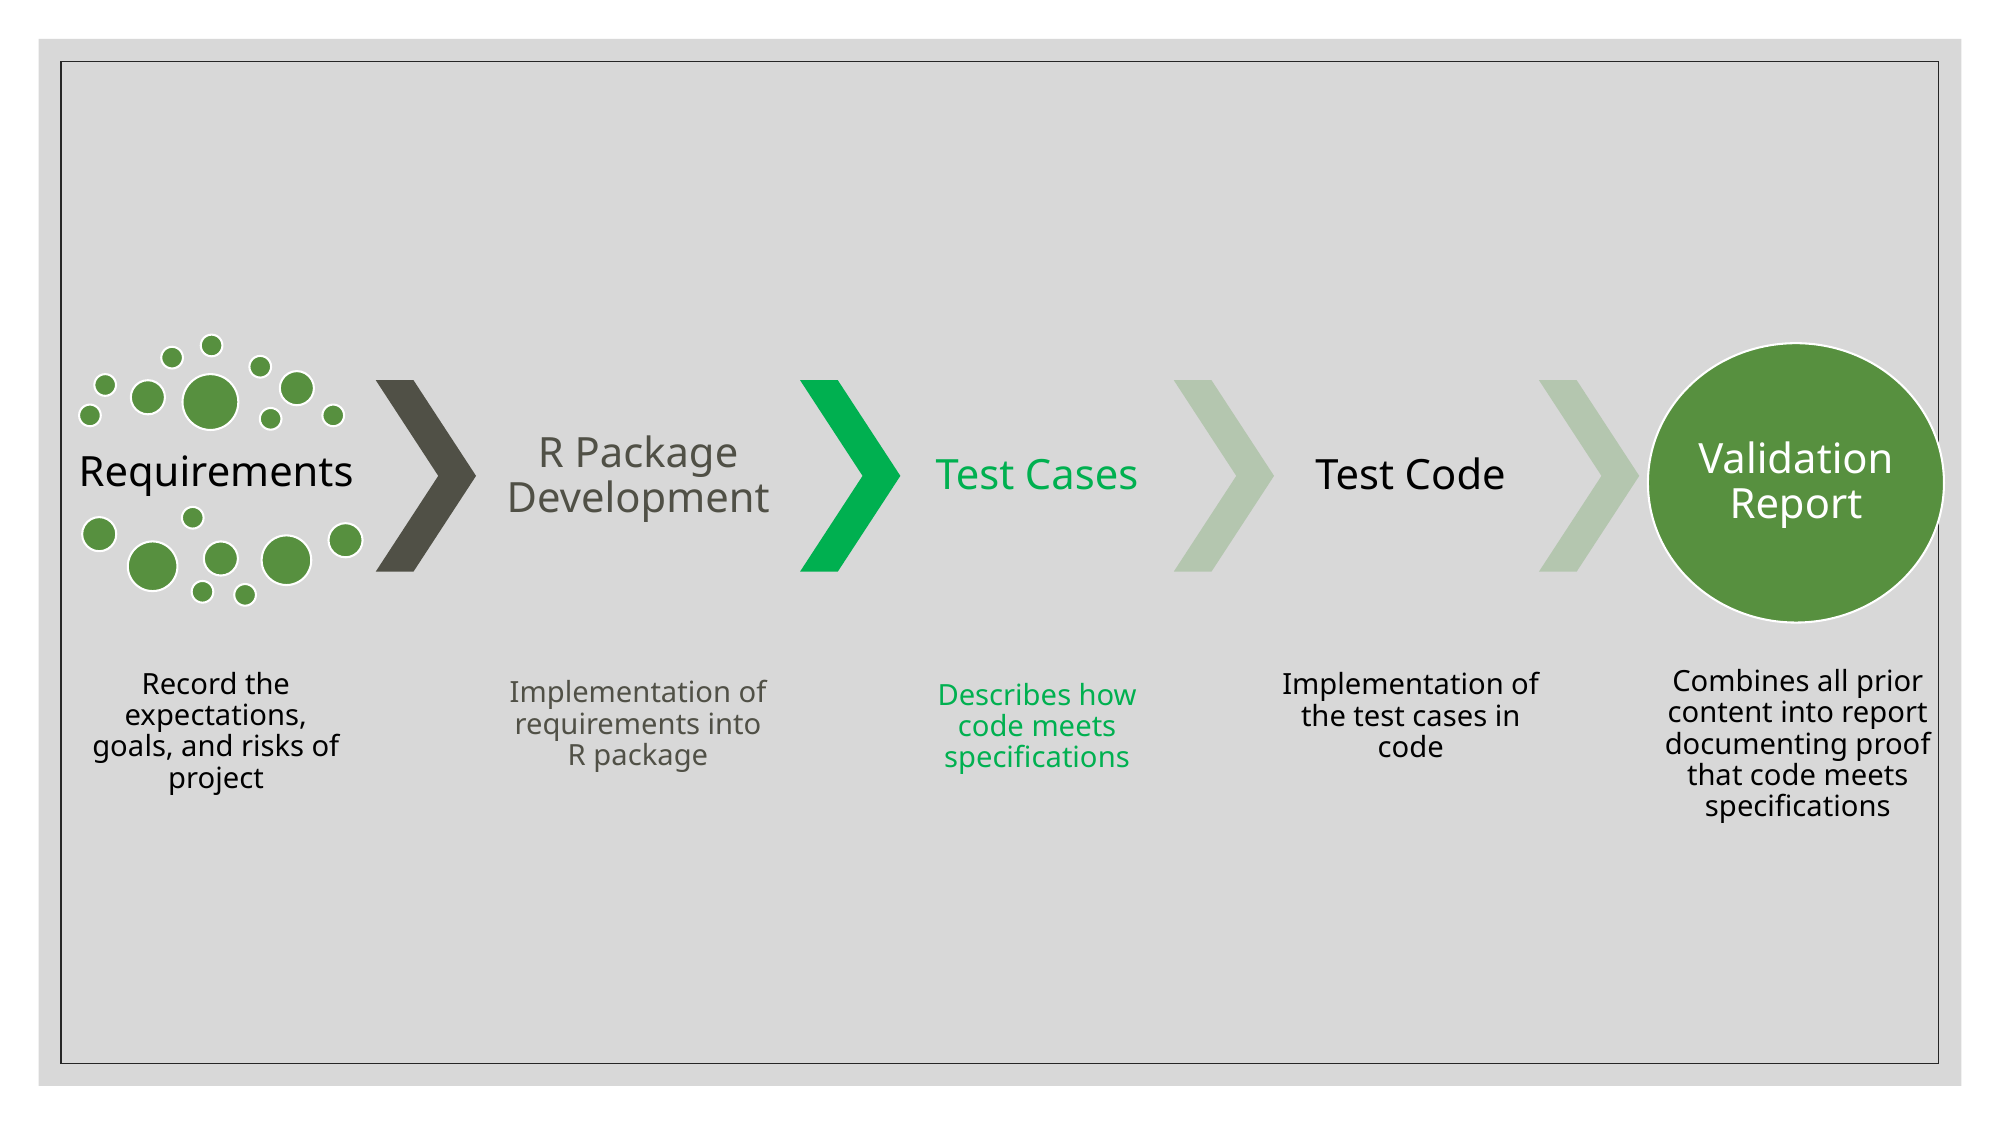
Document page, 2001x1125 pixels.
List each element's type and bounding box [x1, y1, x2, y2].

text_box [56, 334, 1944, 829]
